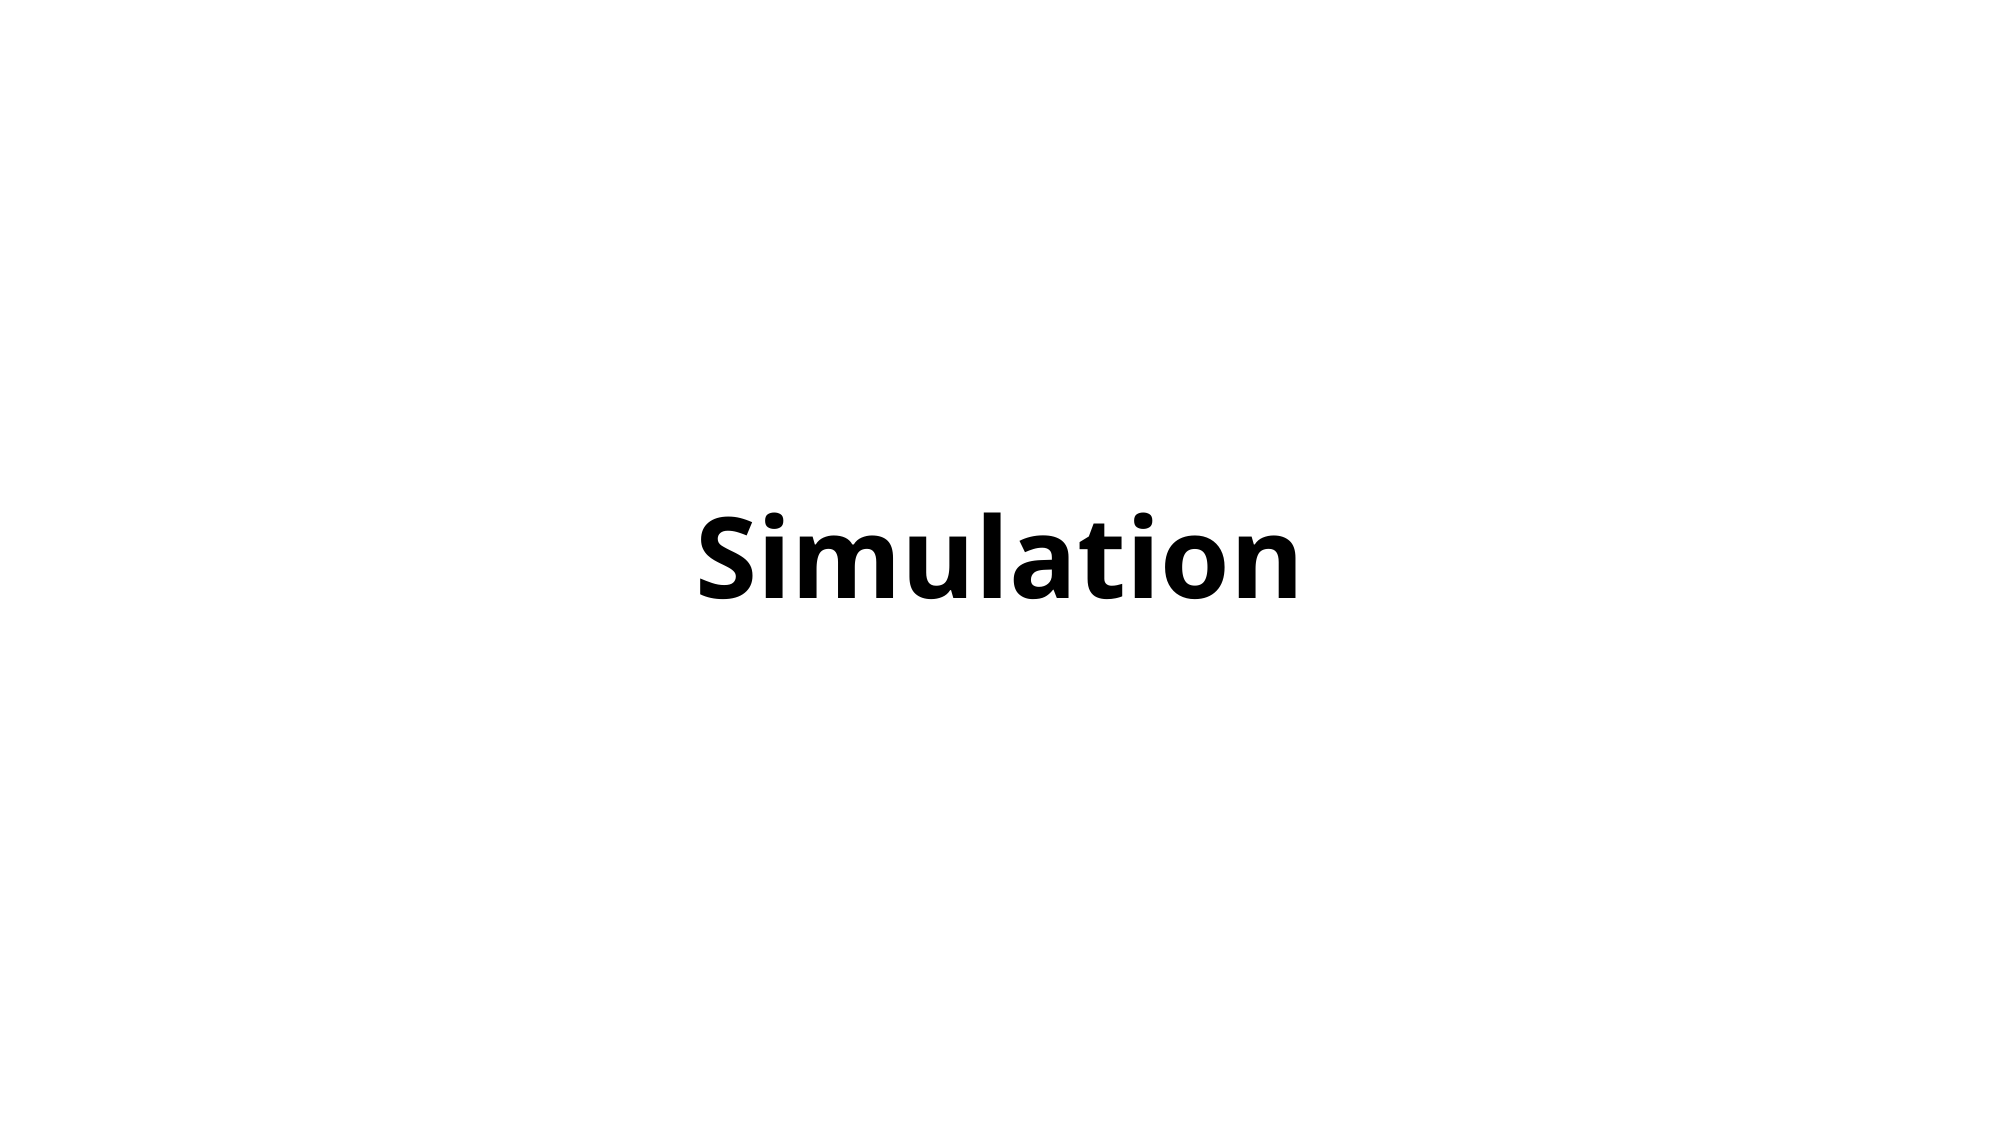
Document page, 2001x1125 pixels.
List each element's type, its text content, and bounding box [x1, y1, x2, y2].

title Simulation [468, 467, 1532, 658]
